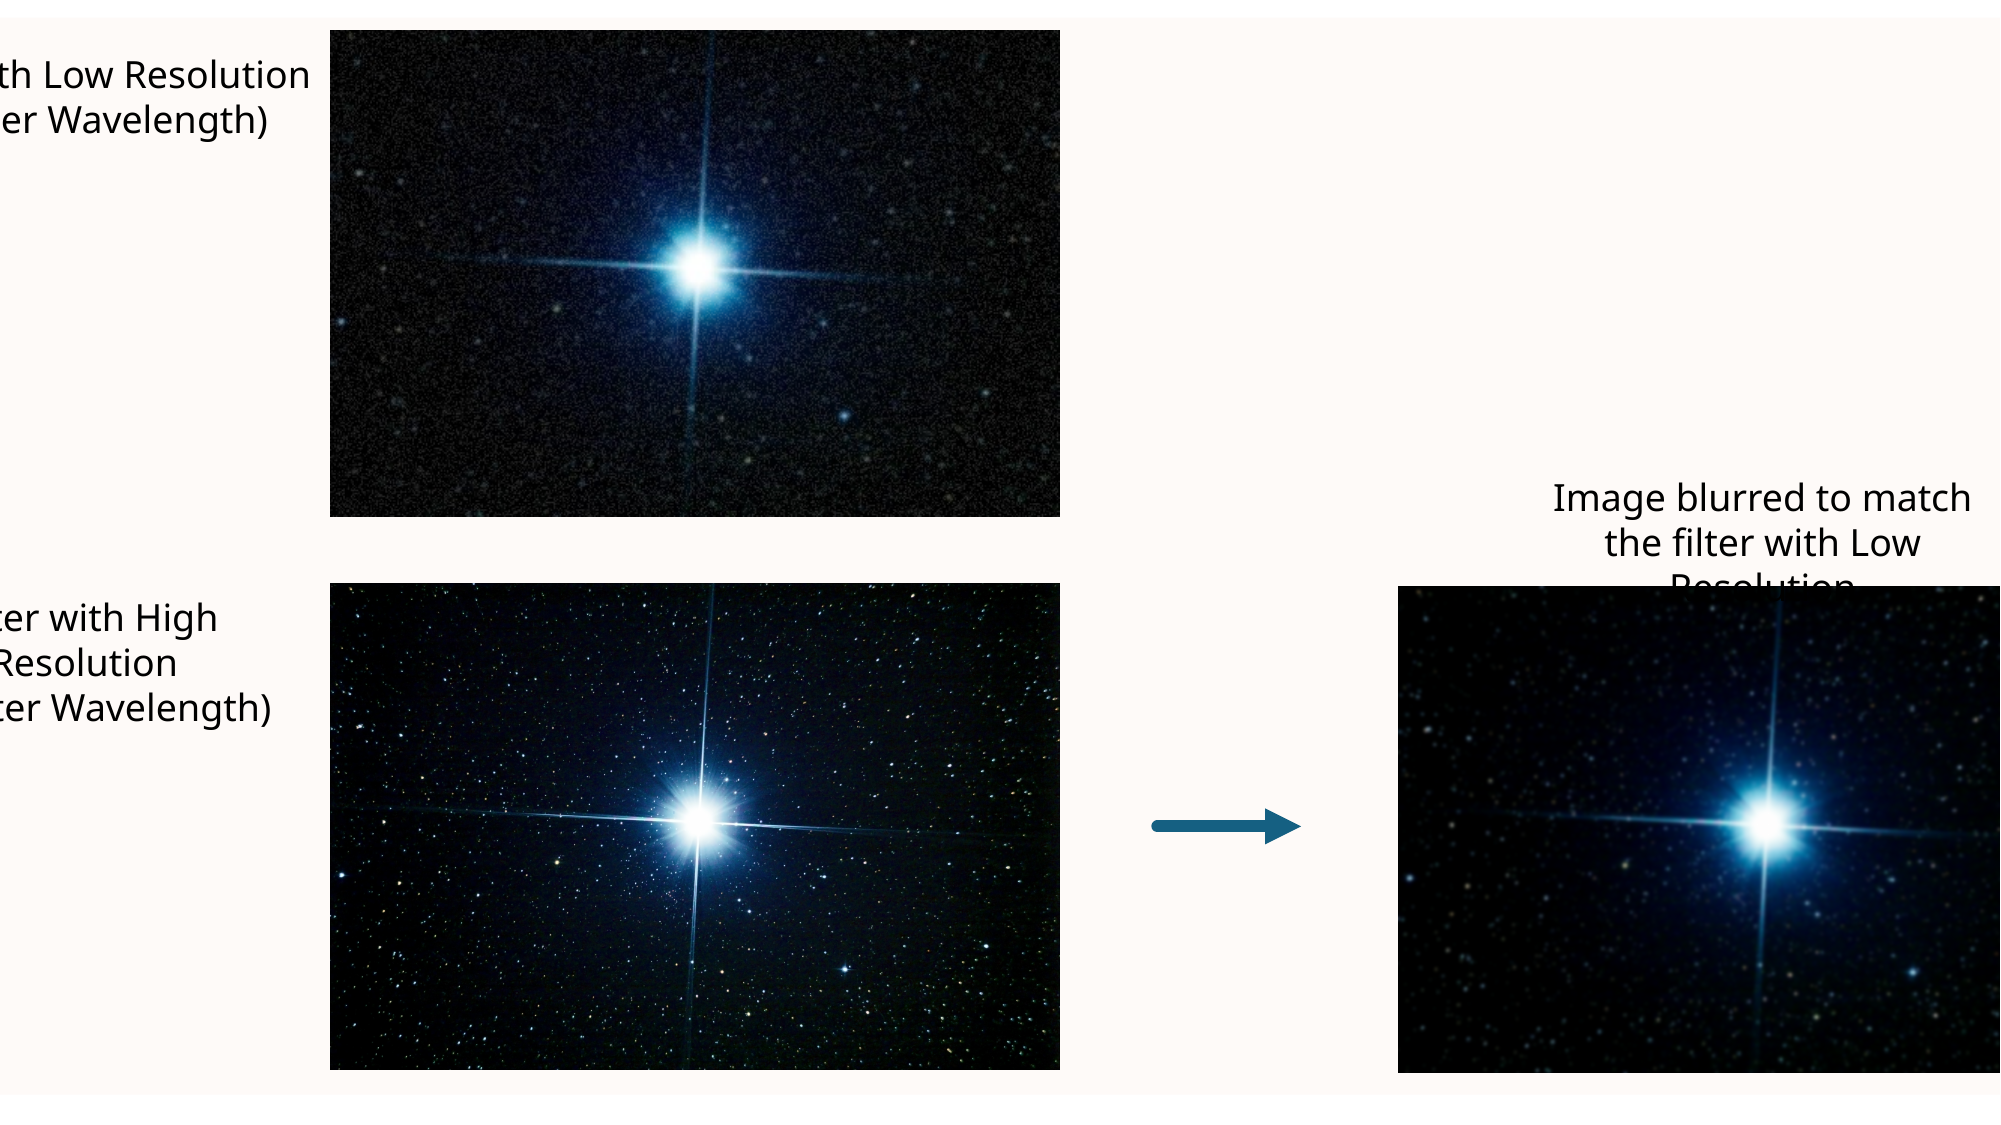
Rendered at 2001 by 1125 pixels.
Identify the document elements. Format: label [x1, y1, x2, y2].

text_box [0, 17, 2000, 1096]
